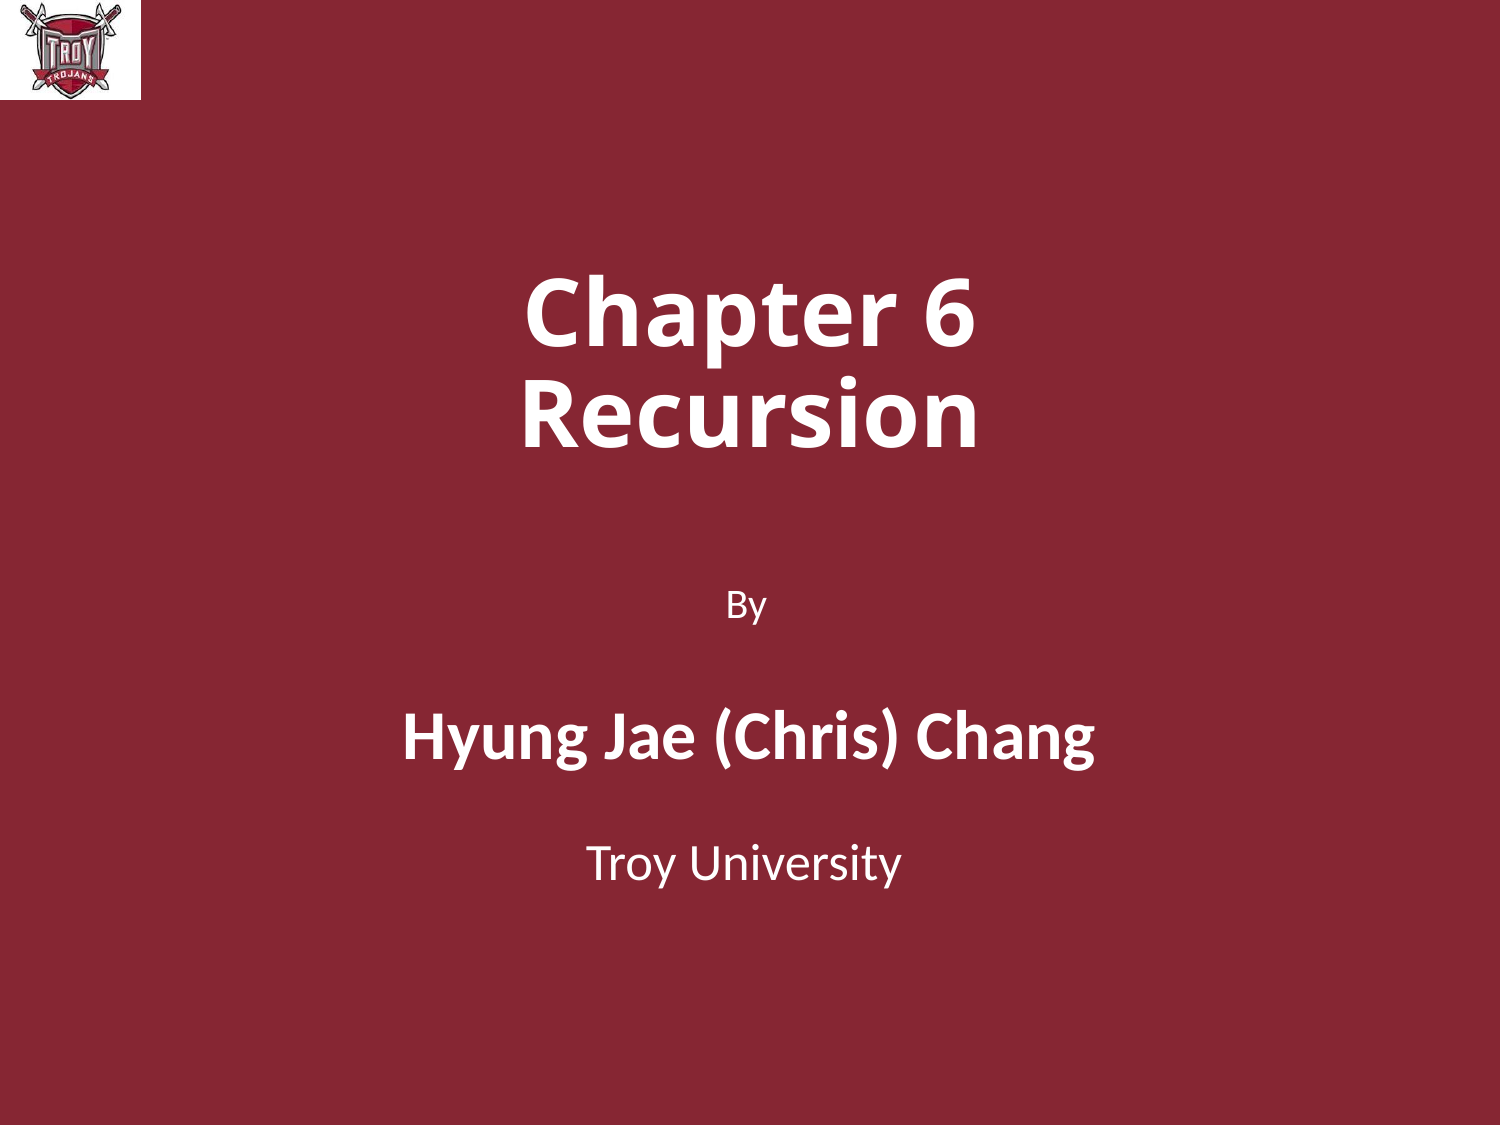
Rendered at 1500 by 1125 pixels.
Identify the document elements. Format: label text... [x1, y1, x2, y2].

picture [0, 0, 141, 100]
subtitle By Hyung Jae (Chris) Chang Troy University [225, 575, 1275, 900]
title Chapter 6 Recursion [112, 233, 1388, 475]
